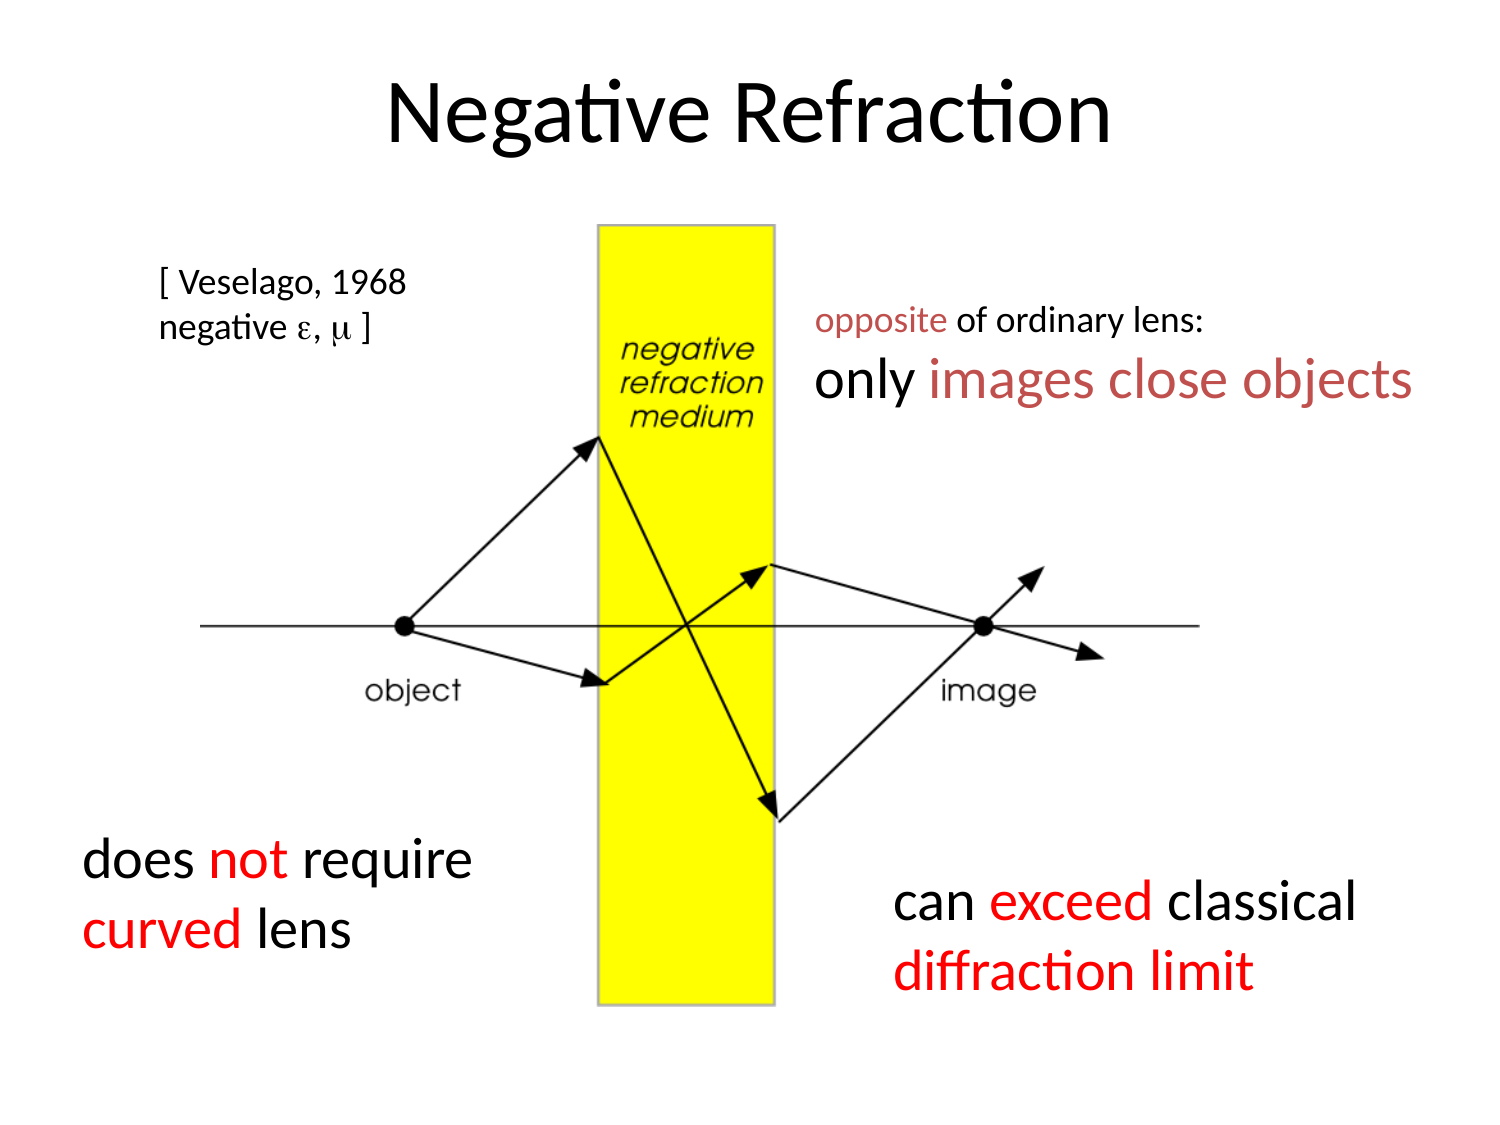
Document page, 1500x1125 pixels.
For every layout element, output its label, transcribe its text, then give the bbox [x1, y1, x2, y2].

picture [199, 224, 1201, 1007]
text_box can exceed classical diffraction limit [1203, 854, 1373, 1010]
text_box [ Veselago, 1968 negative e, m ] [143, 249, 194, 355]
text_box does not require curved lens [67, 812, 194, 968]
text_box opposite of ordinary lens: only images close objects [1204, 287, 1490, 418]
title Negative Refraction [112, 12, 1388, 200]
